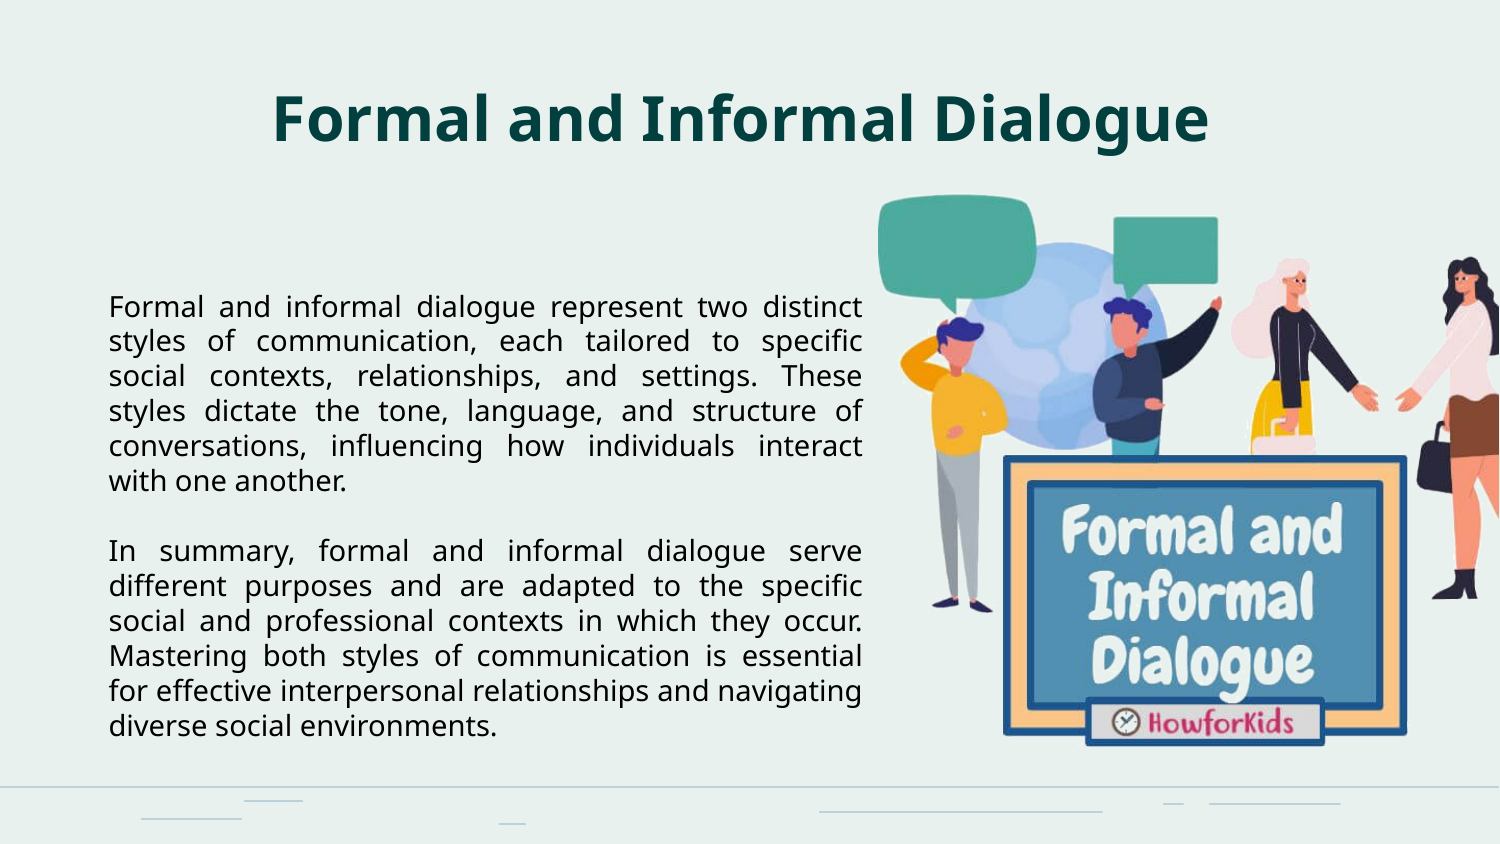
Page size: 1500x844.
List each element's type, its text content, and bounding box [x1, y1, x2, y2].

picture [877, 187, 1500, 768]
title Formal and Informal Dialogue [118, 53, 1382, 148]
text_box Formal and informal dialogue represent two distinct styles of communication, each tailored to specific social contexts, relationships, and settings. These styles dictate the tone, language, and structure of conversations, influencing how individuals interact with one another. In summary, formal and informal dialogue serve different purposes and are adapted to the specific social and professional contexts in which they occur. Mastering both styles of communication is essential for effective interpersonal relationships and navigating diverse social environments. [93, 280, 872, 750]
